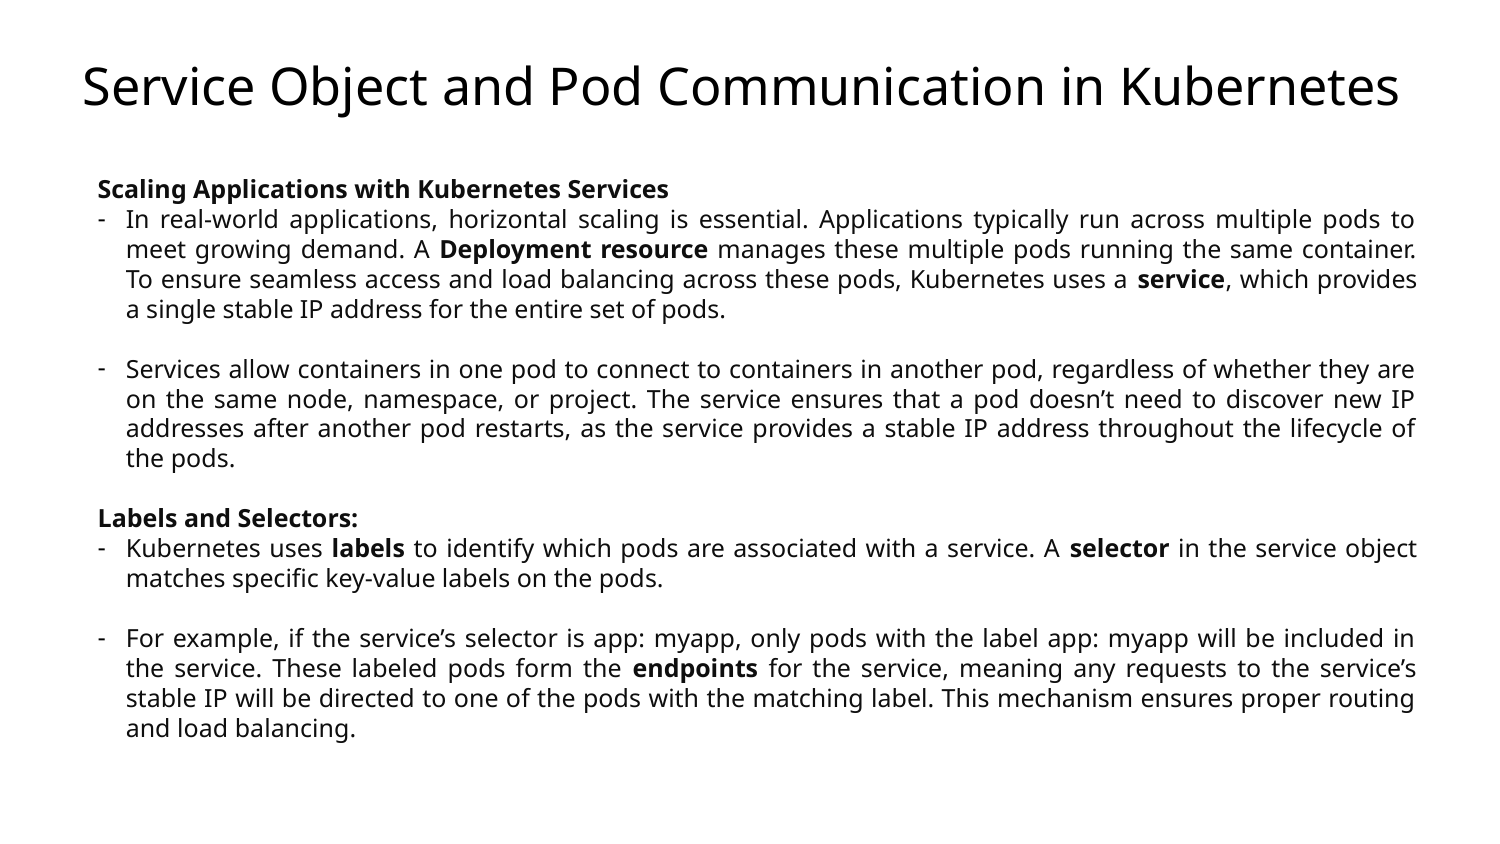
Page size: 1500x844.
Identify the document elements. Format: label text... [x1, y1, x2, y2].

text_box Scaling Applications with Kubernetes Services In real-world applications, horizontal scaling is essential. Applications typically run across multiple pods to meet growing demand. A Deployment resource manages these multiple pods running the same container. To ensure seamless access and load balancing across these pods, Kubernetes uses a service, which provides a single stable IP address for the entire set of pods. Services allow containers in one pod to connect to containers in another pod, regardless of whether they are on the same node, namespace, or project. The service ensures that a pod doesn’t need to discover new IP addresses after another pod restarts, as the service provides a stable IP address throughout the lifecycle of the pods. Labels and Selectors: Kubernetes uses labels to identify which pods are associated with a service. A selector in the service object matches specific key-value labels on the pods. For example, if the service’s selector is app: myapp, only pods with the label app: myapp will be included in the service. These labeled pods form the endpoints for the service, meaning any requests to the service’s stable IP will be directed to one of the pods with the matching label. This mechanism ensures proper routing and load balancing. [83, 166, 1433, 750]
title Service Object and Pod Communication in Kubernetes [67, 38, 1433, 133]
